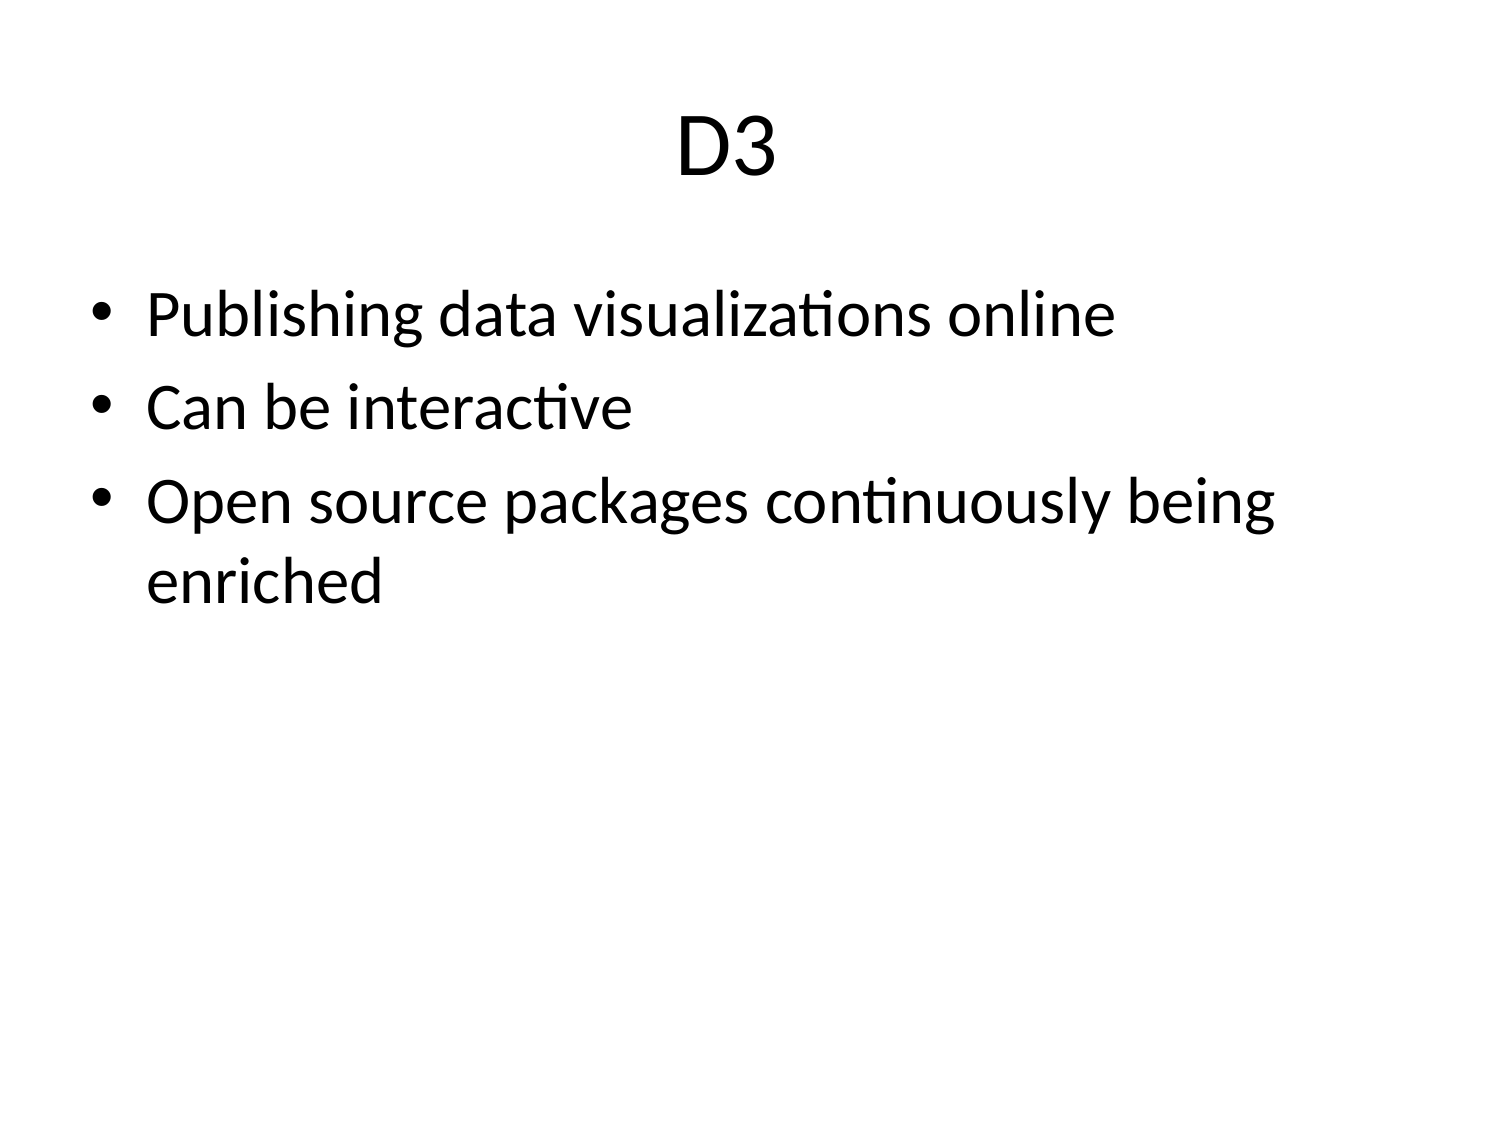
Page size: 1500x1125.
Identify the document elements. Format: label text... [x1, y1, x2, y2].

list Publishing data visualizations online Can be interactive Open source packages continuously being enriched [75, 262, 1425, 1005]
title D3 [75, 45, 1425, 233]
